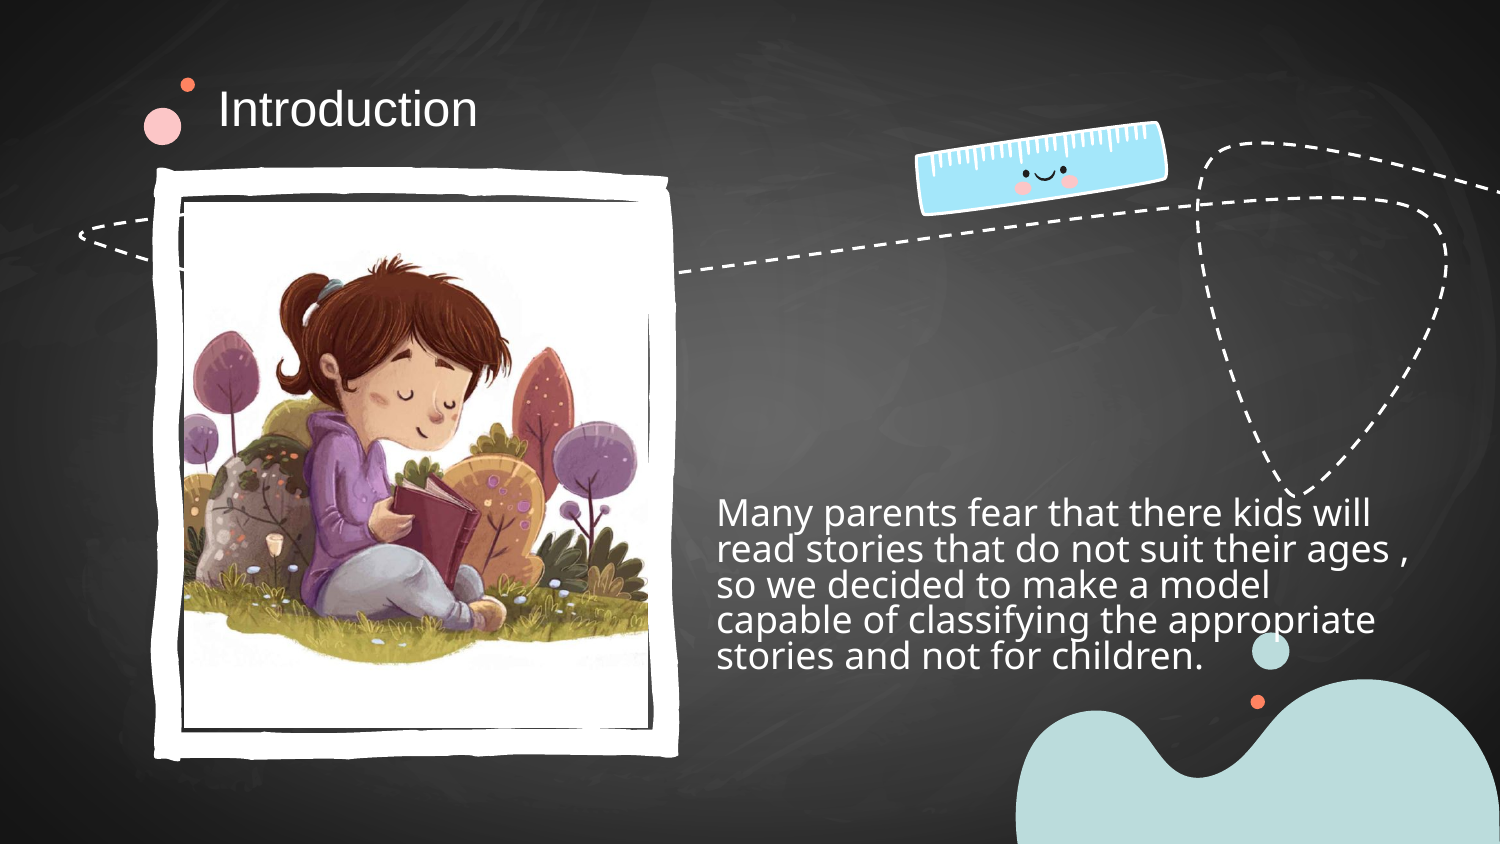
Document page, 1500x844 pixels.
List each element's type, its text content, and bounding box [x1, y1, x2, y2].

text_box Introduction [202, 68, 1080, 144]
subtitle Many parents fear that there kids will read stories that do not suit their ages , so we decided to make a model capable of classifying the appropriate stories and not for children. [701, 482, 1432, 578]
picture [0, 0, 1500, 844]
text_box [150, 166, 680, 764]
